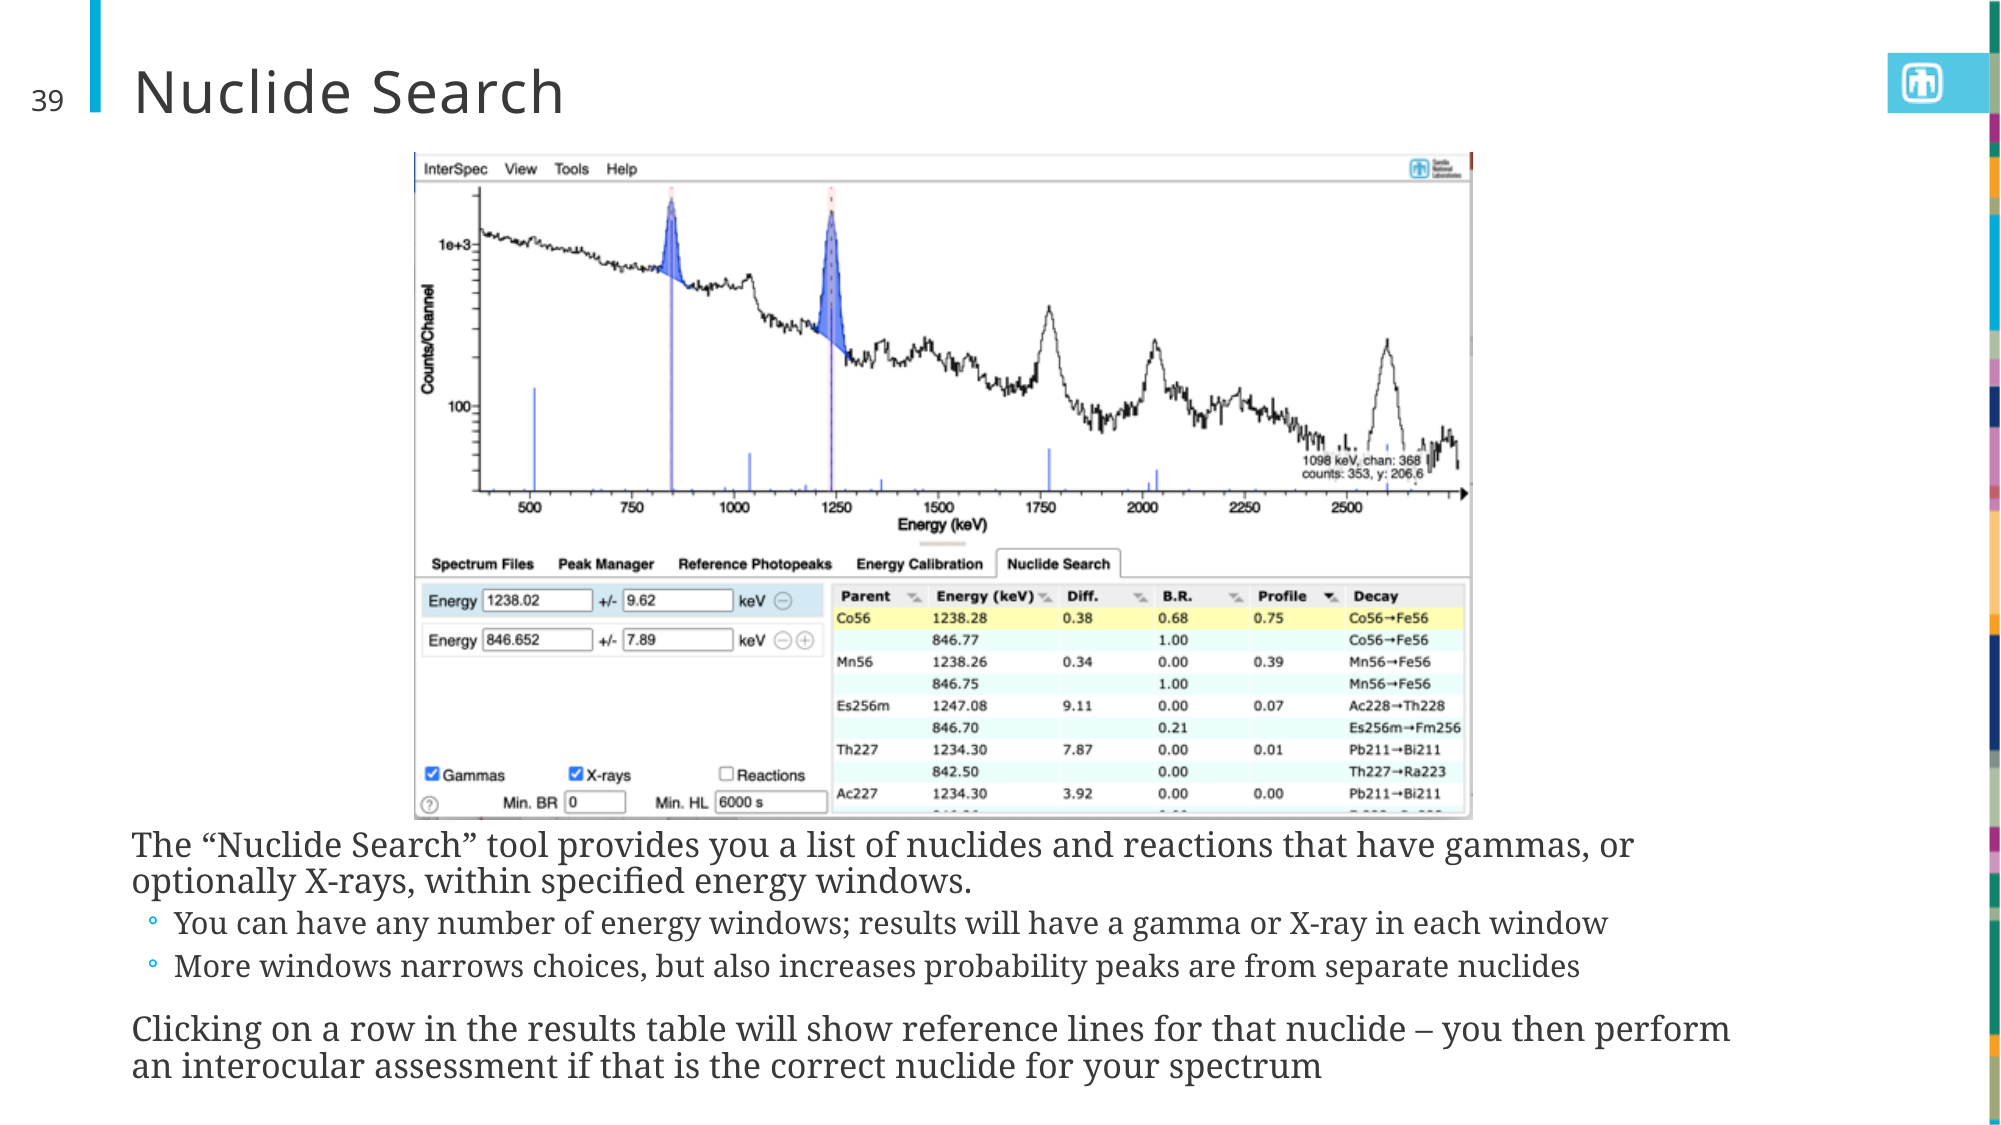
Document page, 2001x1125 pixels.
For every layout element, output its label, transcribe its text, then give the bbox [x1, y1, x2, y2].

title Nuclide Search [118, 58, 1769, 153]
picture [1990, 1, 1999, 215]
picture [1901, 62, 1944, 104]
picture [1990, 330, 1999, 1120]
list The “Nuclide Search” tool provides you a list of nuclides and reactions that have gammas, or optionally X-rays, within specified energy windows. You can have any number of energy windows; results will have a gamma or X-ray in each window More windows narrows choices, but also increases probability peaks are from separate nuclides Clicking on a row in the results table will show reference lines for that nuclide – you then perform an interocular assessment if that is the correct nuclide for your spectrum [118, 820, 1769, 1098]
slide_number 39 [10, 71, 80, 132]
picture [413, 151, 1473, 821]
